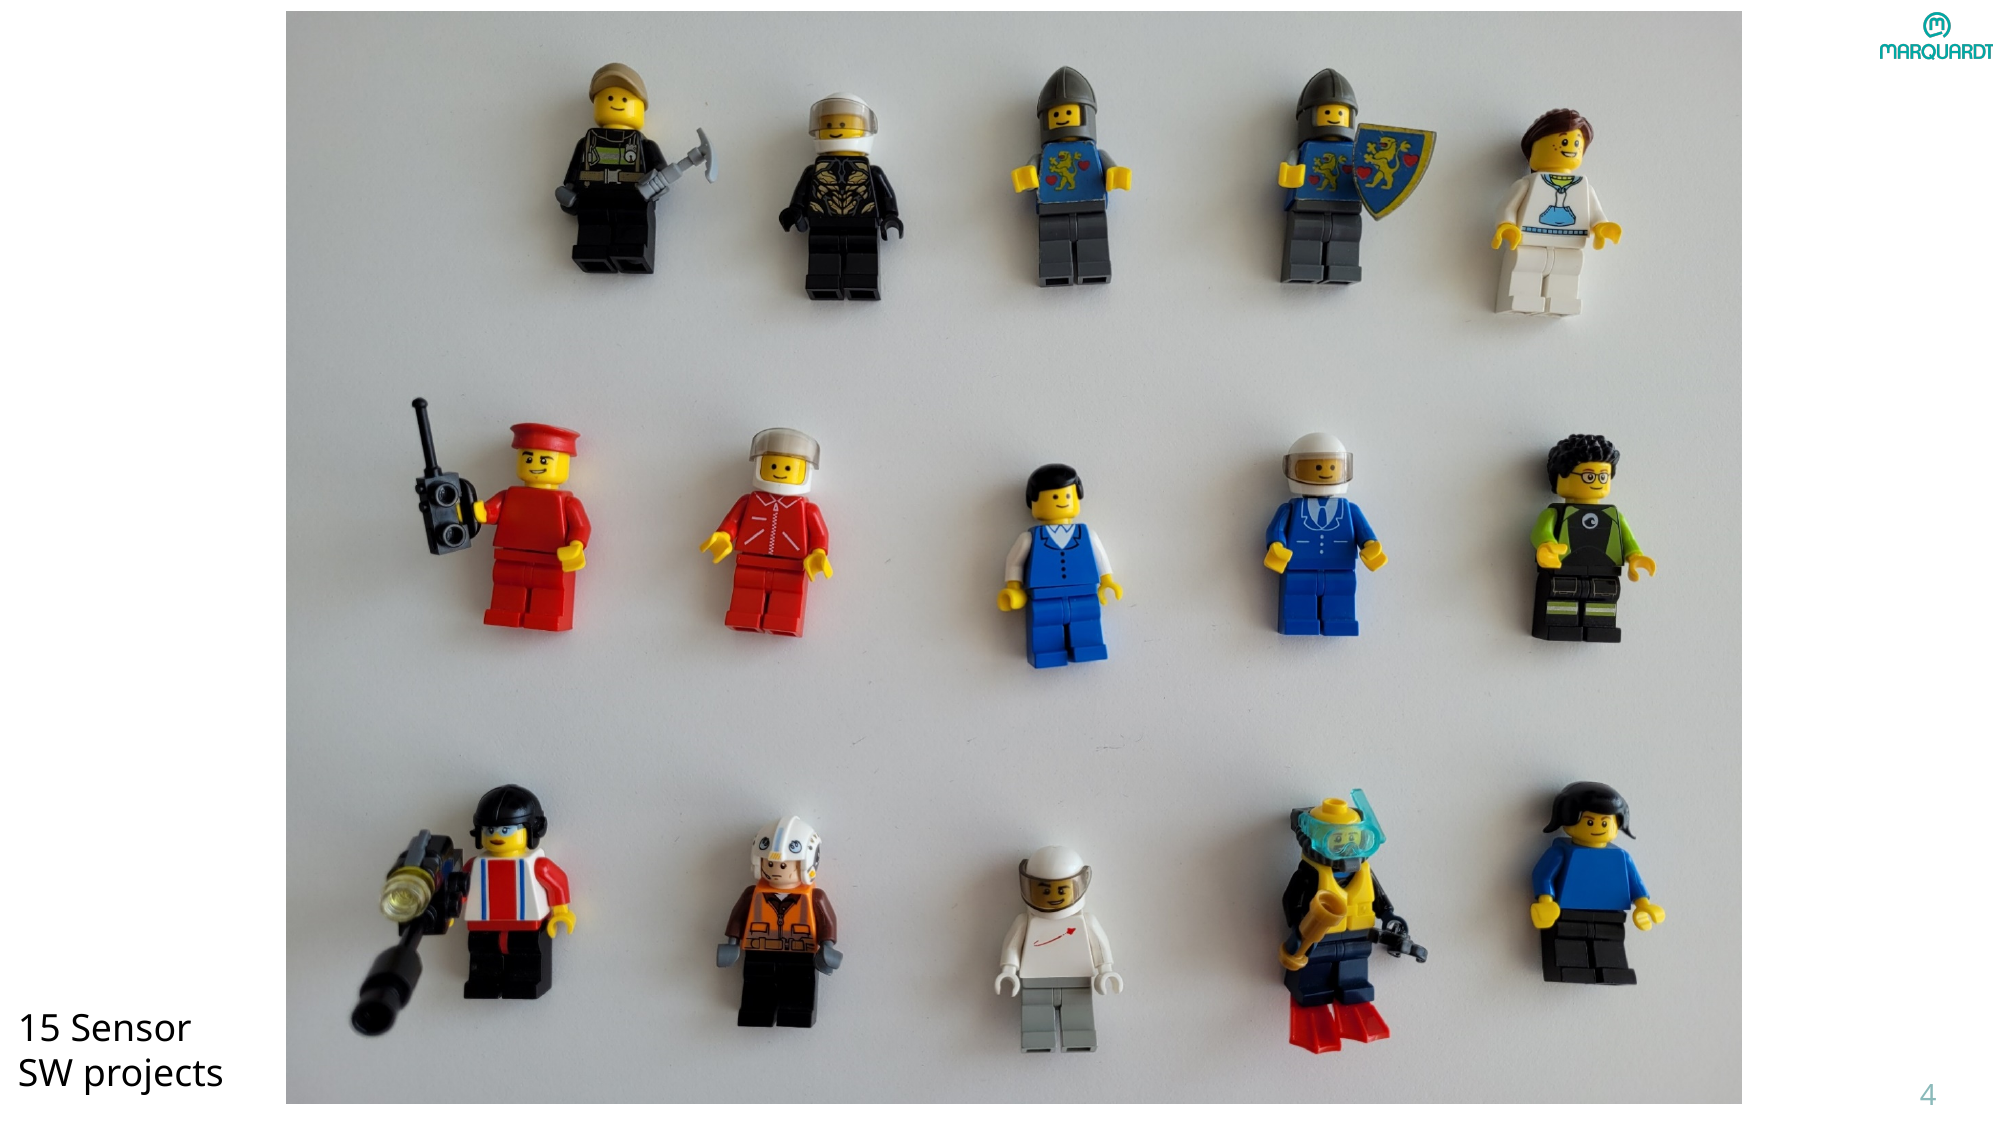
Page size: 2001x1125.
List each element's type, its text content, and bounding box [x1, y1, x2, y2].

text_box 15 Sensor SW projects [3, 996, 239, 1102]
picture [286, 11, 1742, 1104]
slide_number 4 [1904, 1065, 1969, 1125]
